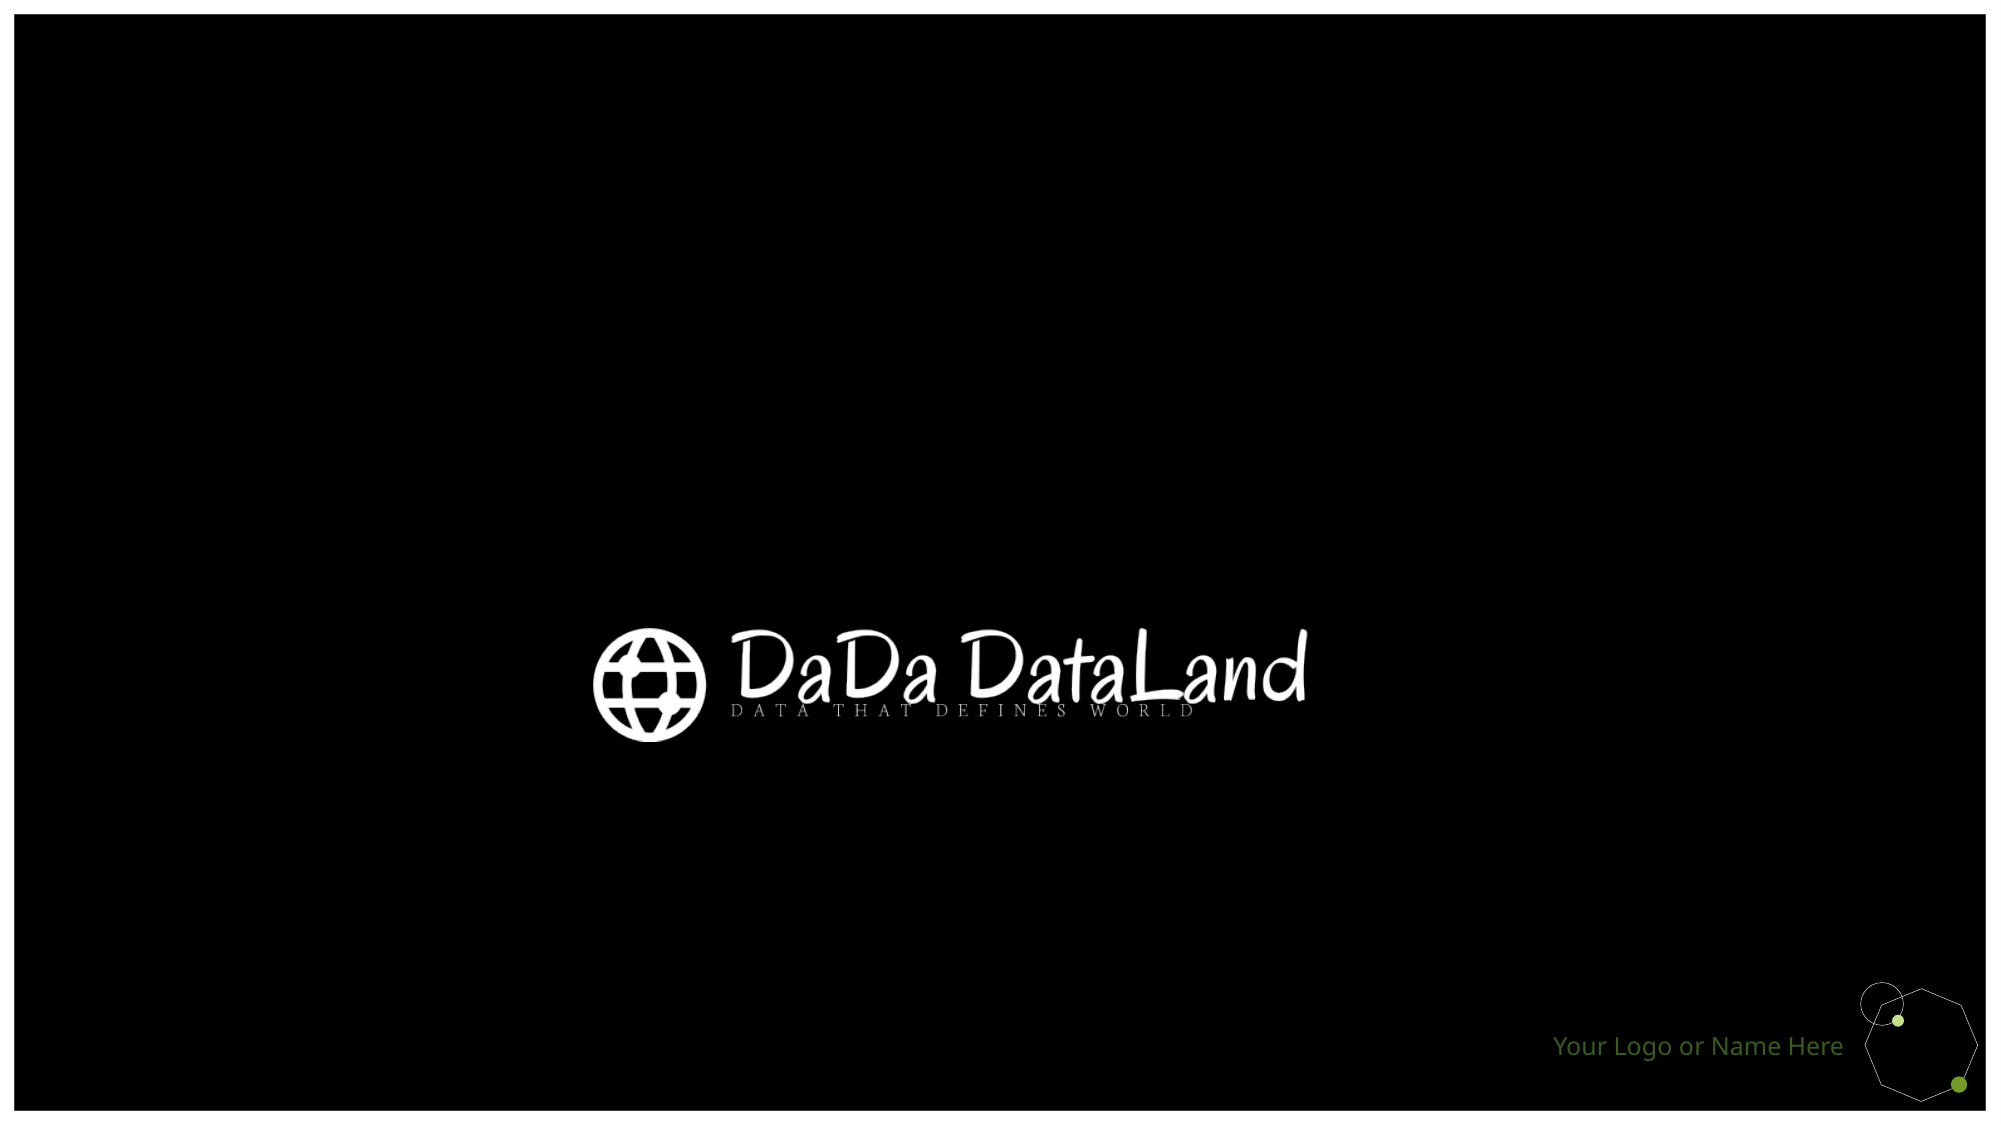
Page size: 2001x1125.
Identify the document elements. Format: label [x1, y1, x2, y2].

picture [593, 628, 1308, 742]
